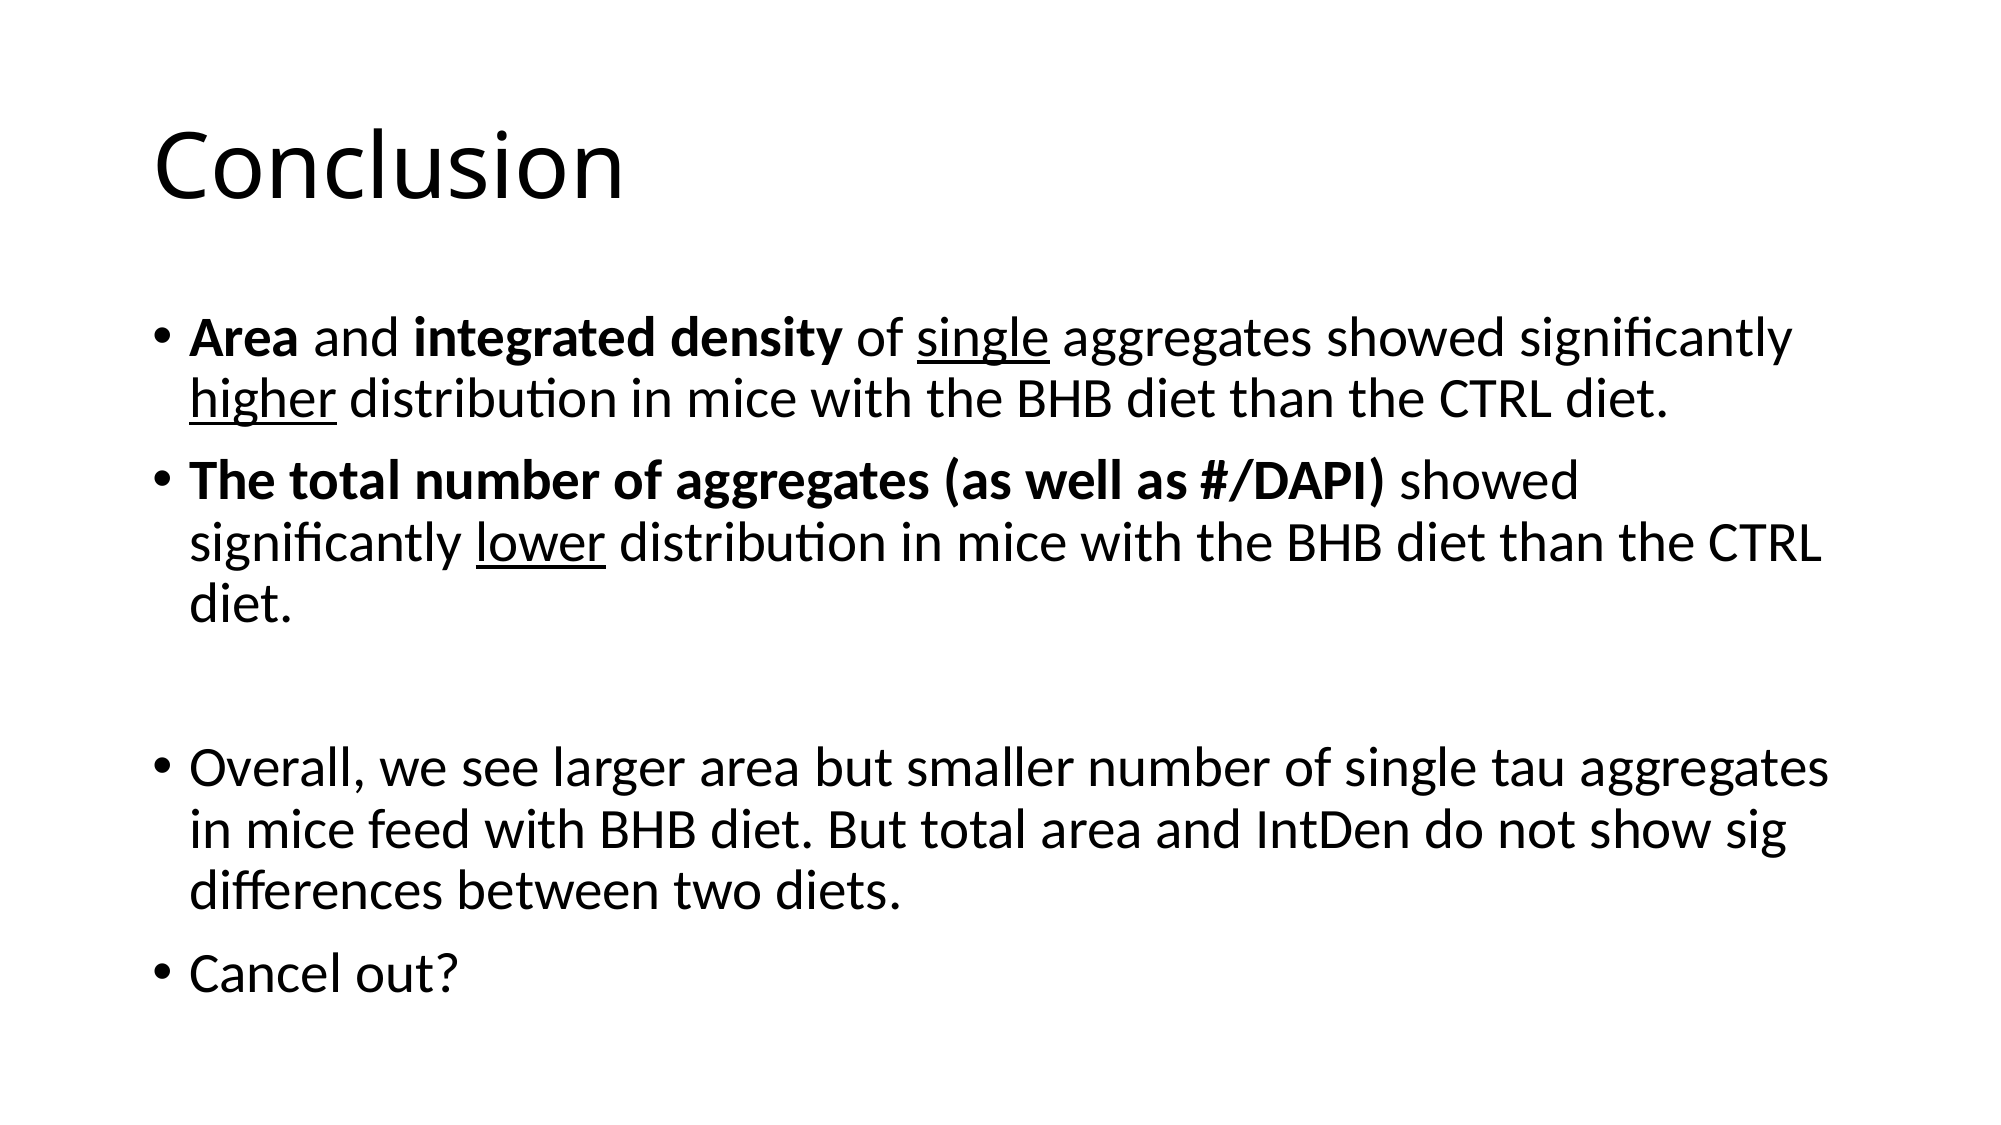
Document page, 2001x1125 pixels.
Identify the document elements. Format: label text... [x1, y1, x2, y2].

list Area and integrated density of single aggregates showed significantly higher distribution in mice with the BHB diet than the CTRL diet. The total number of aggregates (as well as #/DAPI) showed significantly lower distribution in mice with the BHB diet than the CTRL diet. Overall, we see larger area but smaller number of single tau aggregates in mice feed with BHB diet. But total area and IntDen do not show sig differences between two diets. Cancel out? [137, 299, 1863, 1014]
title Conclusion [137, 59, 1863, 278]
